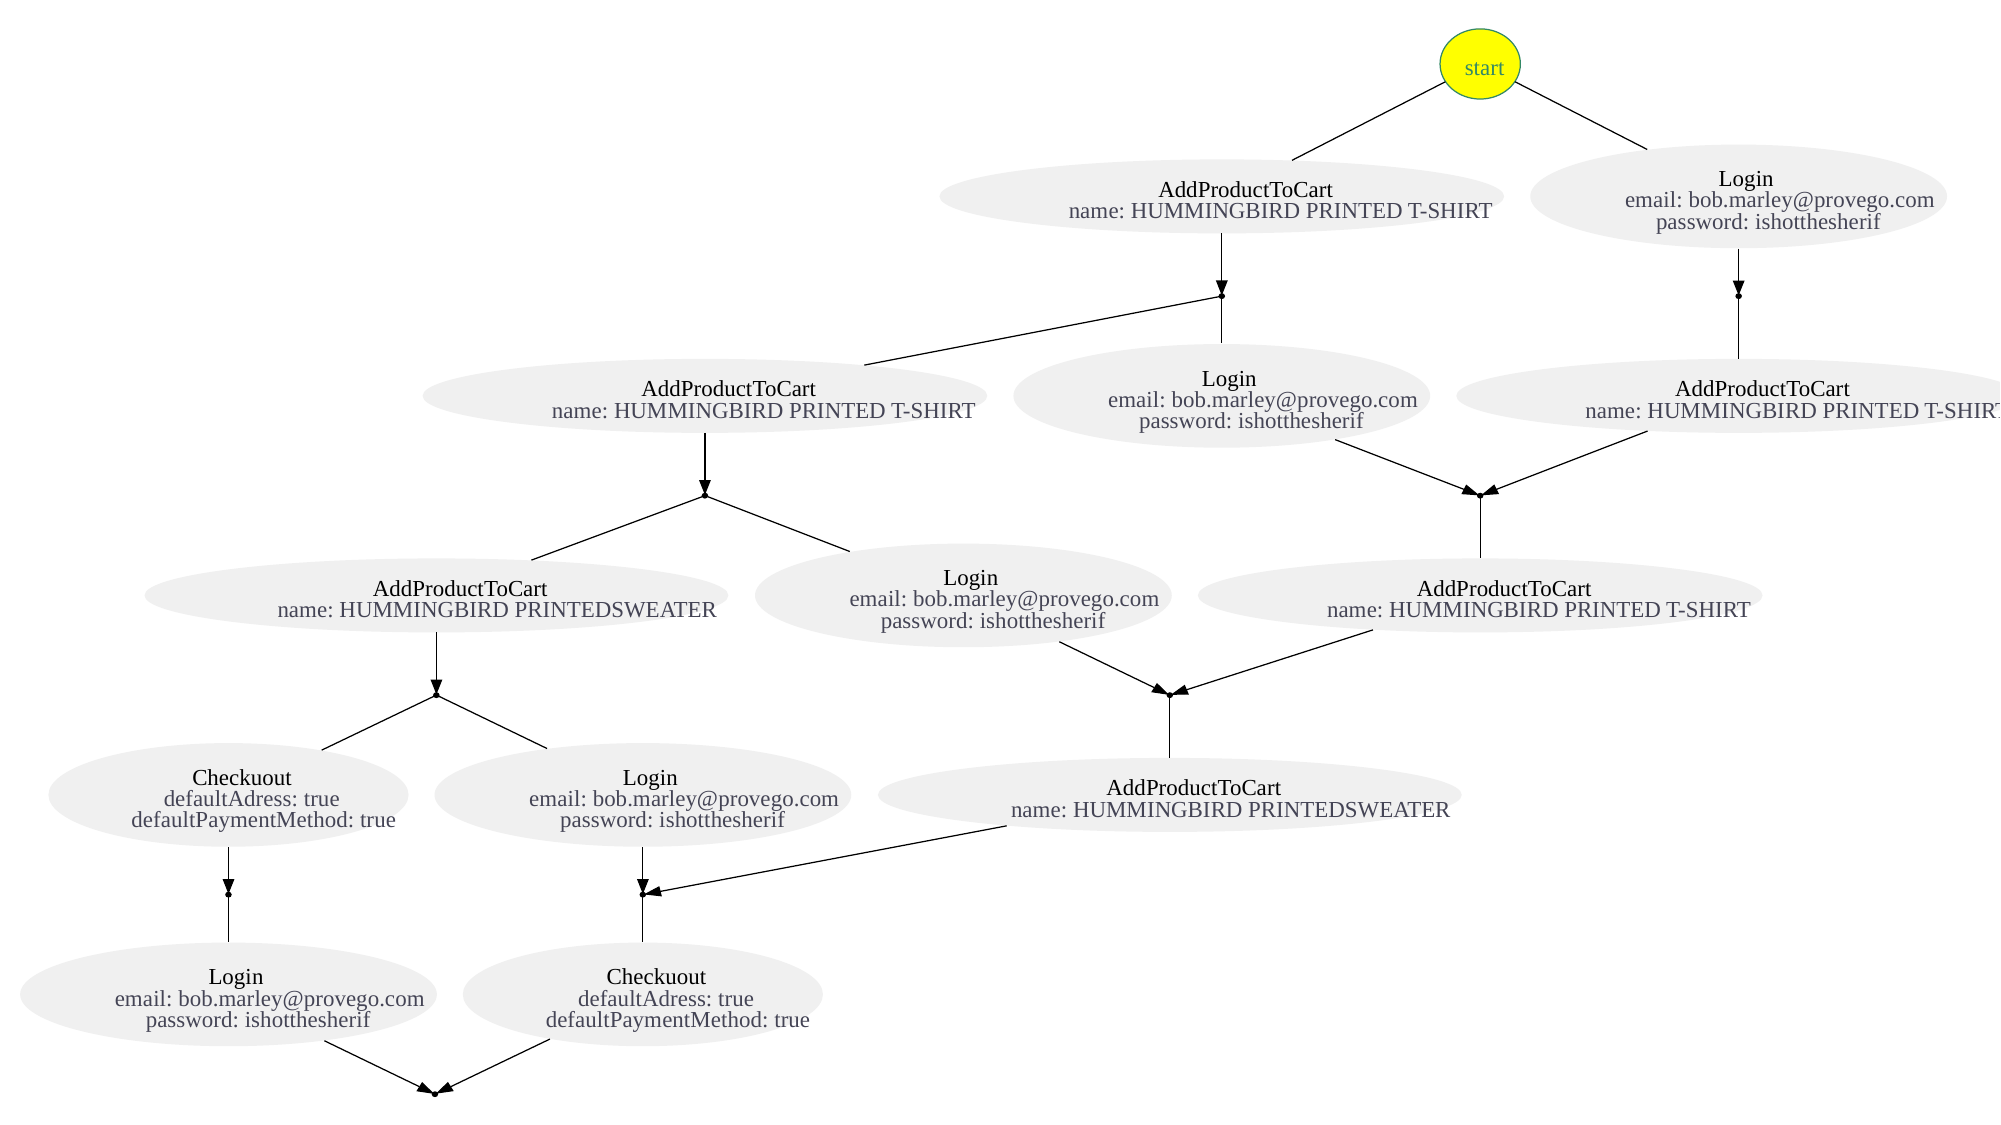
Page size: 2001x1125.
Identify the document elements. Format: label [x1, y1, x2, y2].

text_box [20, 28, 2000, 1097]
